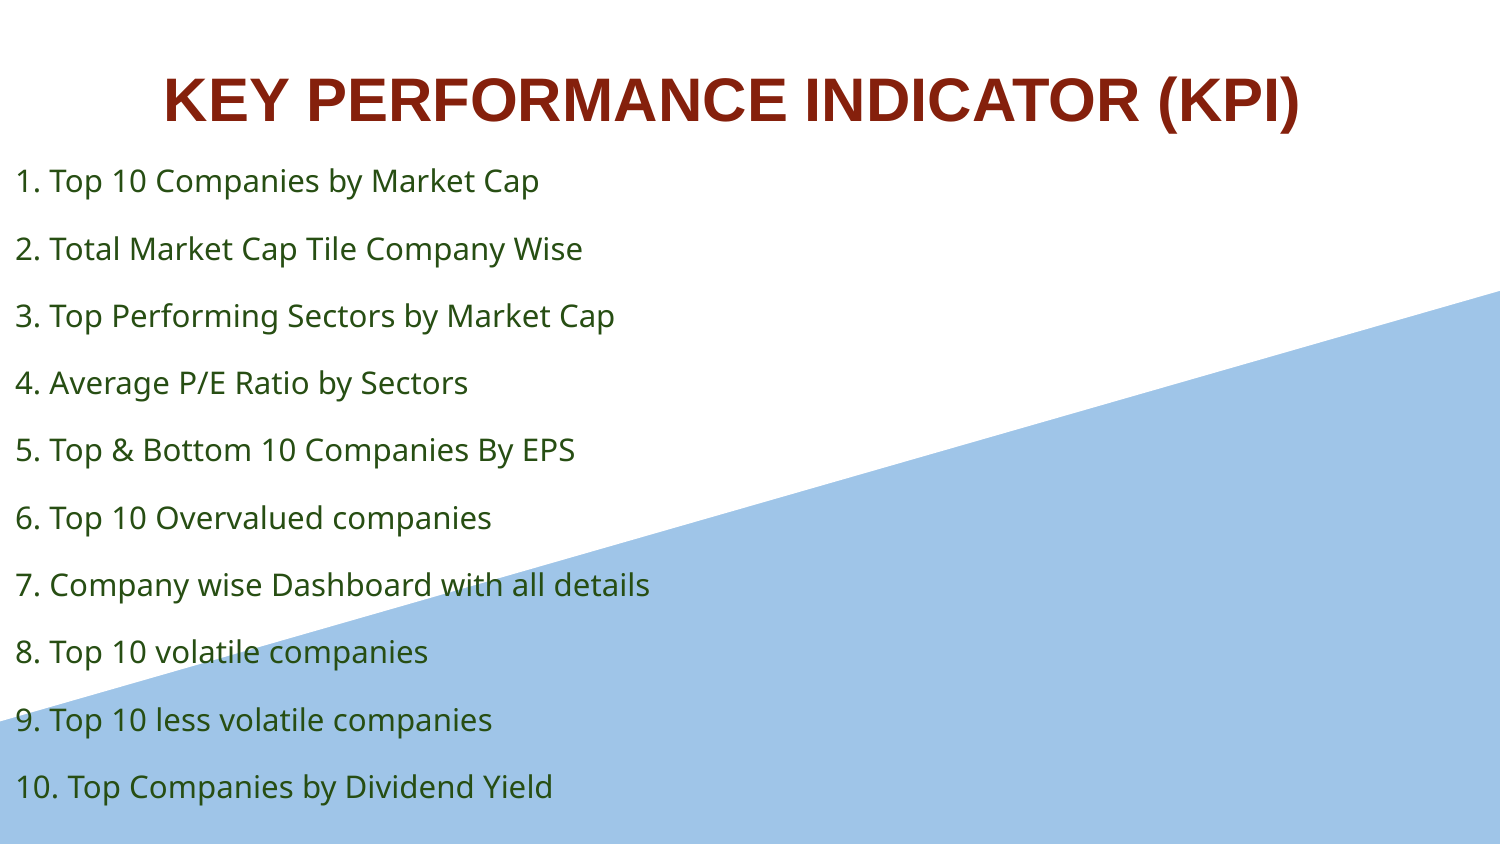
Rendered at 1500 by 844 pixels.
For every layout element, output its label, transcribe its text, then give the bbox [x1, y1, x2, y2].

subtitle 1. Top 10 Companies by Market Cap 2. Total Market Cap Tile Company Wise 3. Top Performing Sectors by Market Cap 4. Average P/E Ratio by Sectors 5. Top & Bottom 10 Companies By EPS 6. Top 10 Overvalued companies 7. Company wise Dashboard with all details 8. Top 10 volatile companies 9. Top 10 less volatile companies 10. Top Companies by Dividend Yield [0, 150, 1404, 833]
title KEY PERFORMANCE INDICATOR (KPI) [62, 34, 1404, 150]
